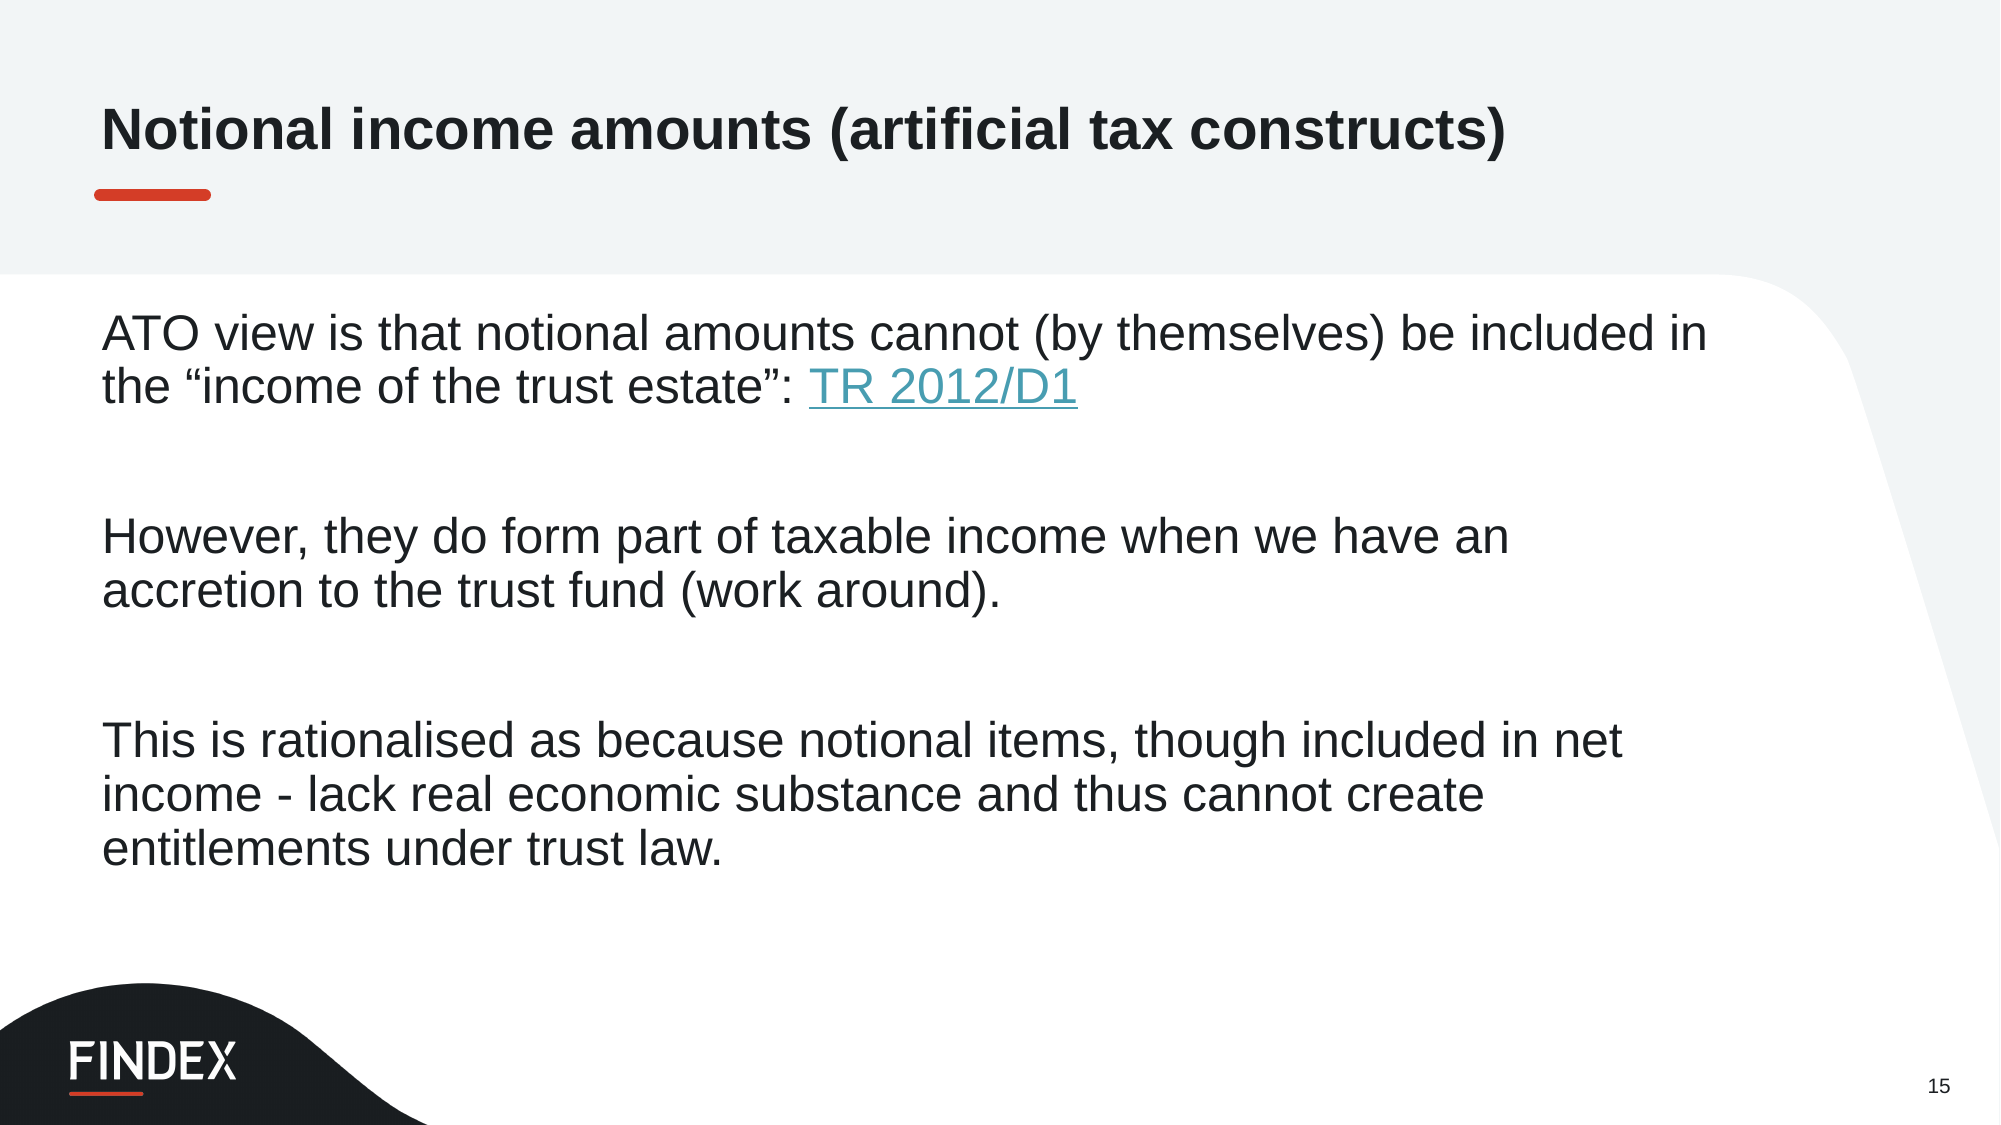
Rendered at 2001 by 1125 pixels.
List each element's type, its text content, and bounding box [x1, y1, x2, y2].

list Notional income amounts (artificial tax constructs) [87, 91, 1743, 196]
picture [0, 983, 456, 1125]
list ATO view is that notional amounts cannot (by themselves) be included in the “income of the trust estate”: TR 2012/D1 However, they do form part of taxable income when we have an accretion to the trust fund (work around). This is rationalised as because notional items, though included in net income - lack real economic substance and thus cannot create entitlements under trust law. [87, 299, 1743, 967]
